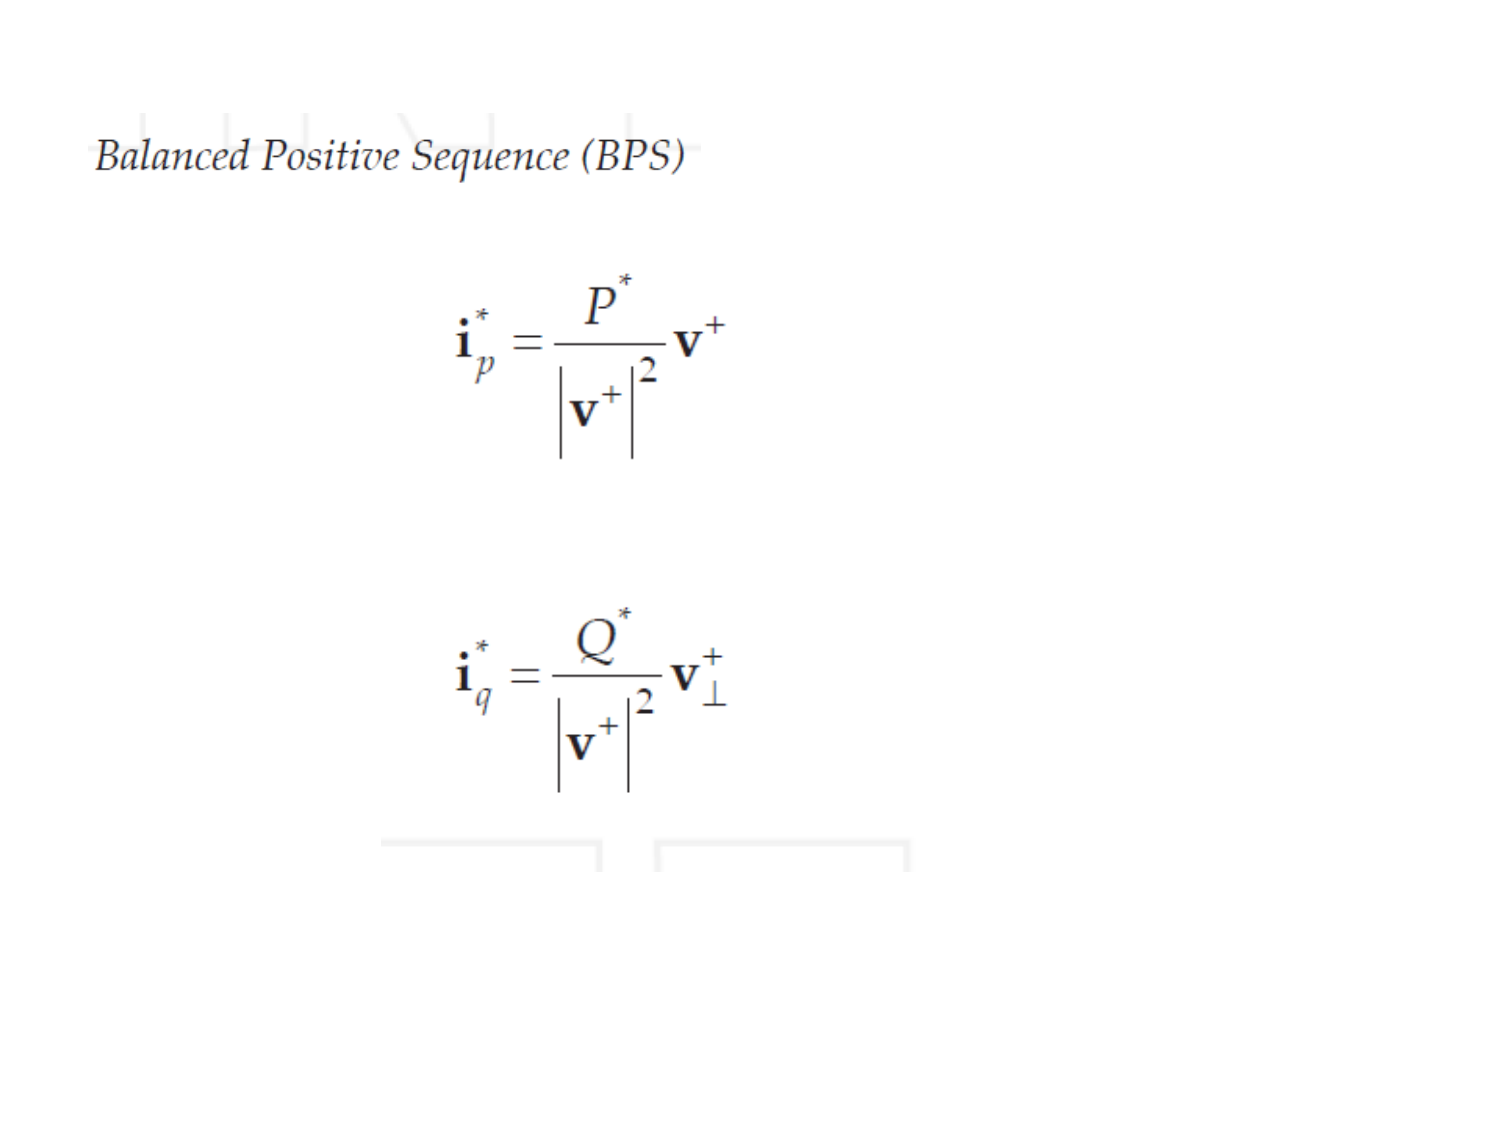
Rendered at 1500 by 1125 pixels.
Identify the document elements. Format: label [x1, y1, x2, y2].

picture [88, 113, 702, 194]
picture [380, 255, 1000, 872]
